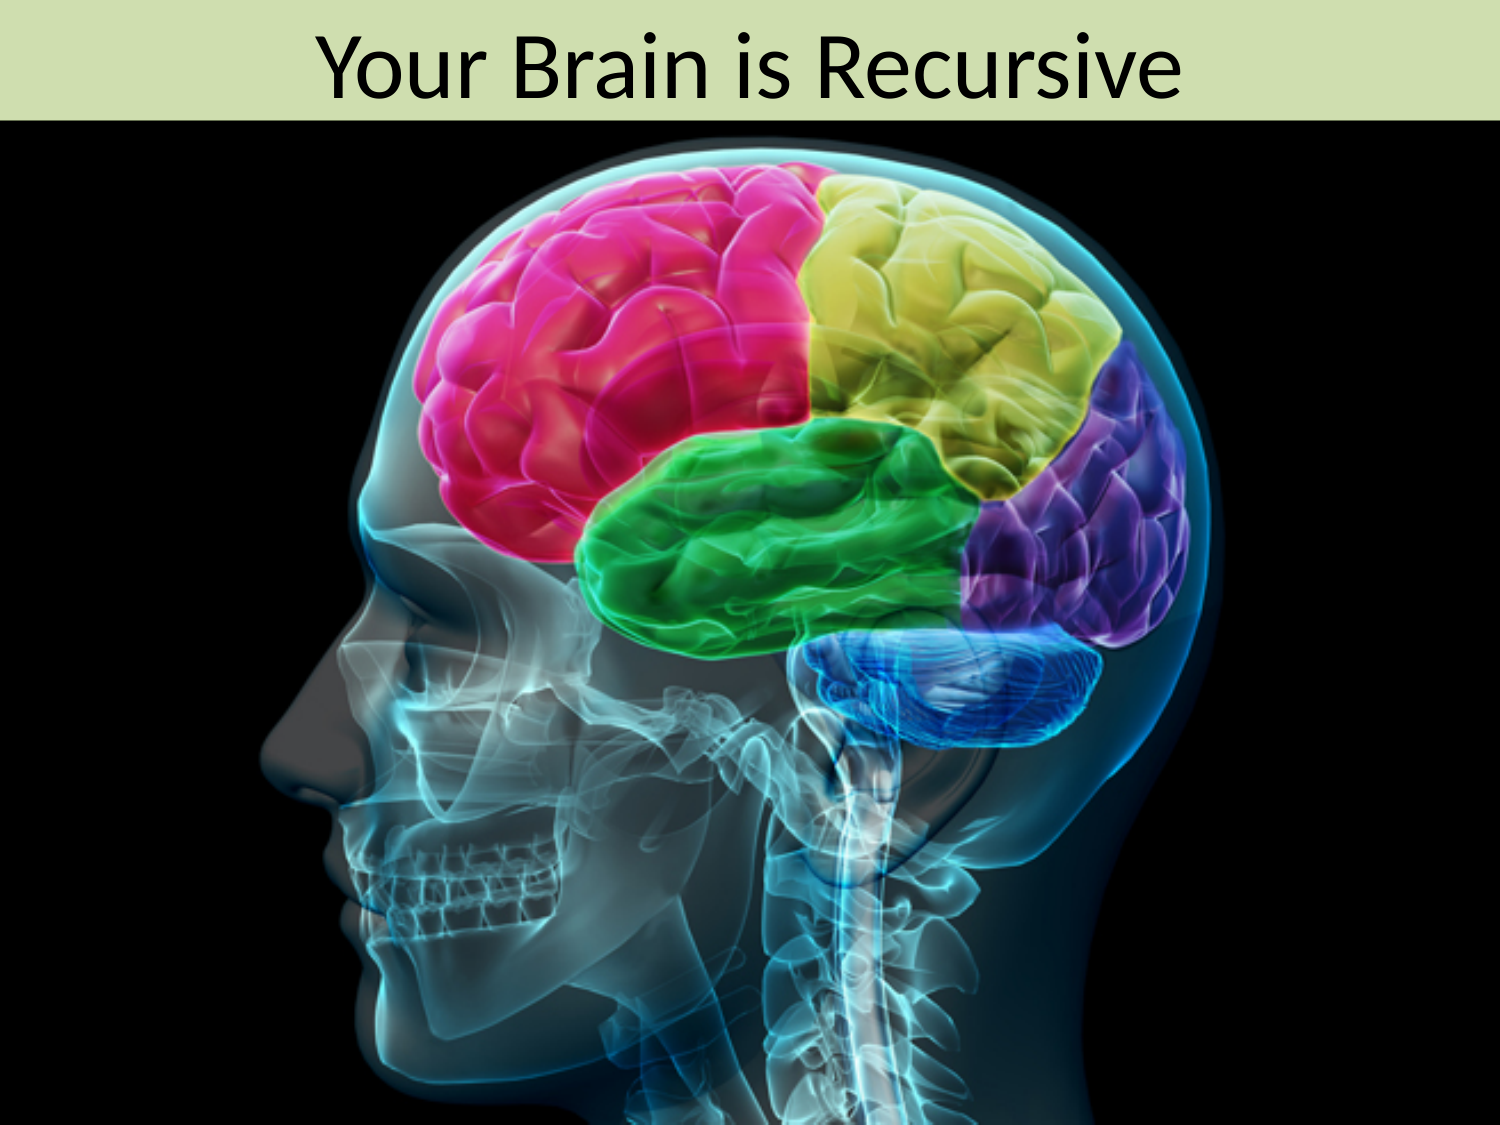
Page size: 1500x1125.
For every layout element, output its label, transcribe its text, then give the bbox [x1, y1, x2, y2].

picture [0, 120, 1500, 1125]
text_box Your Brain is Recursive [0, 0, 1500, 120]
